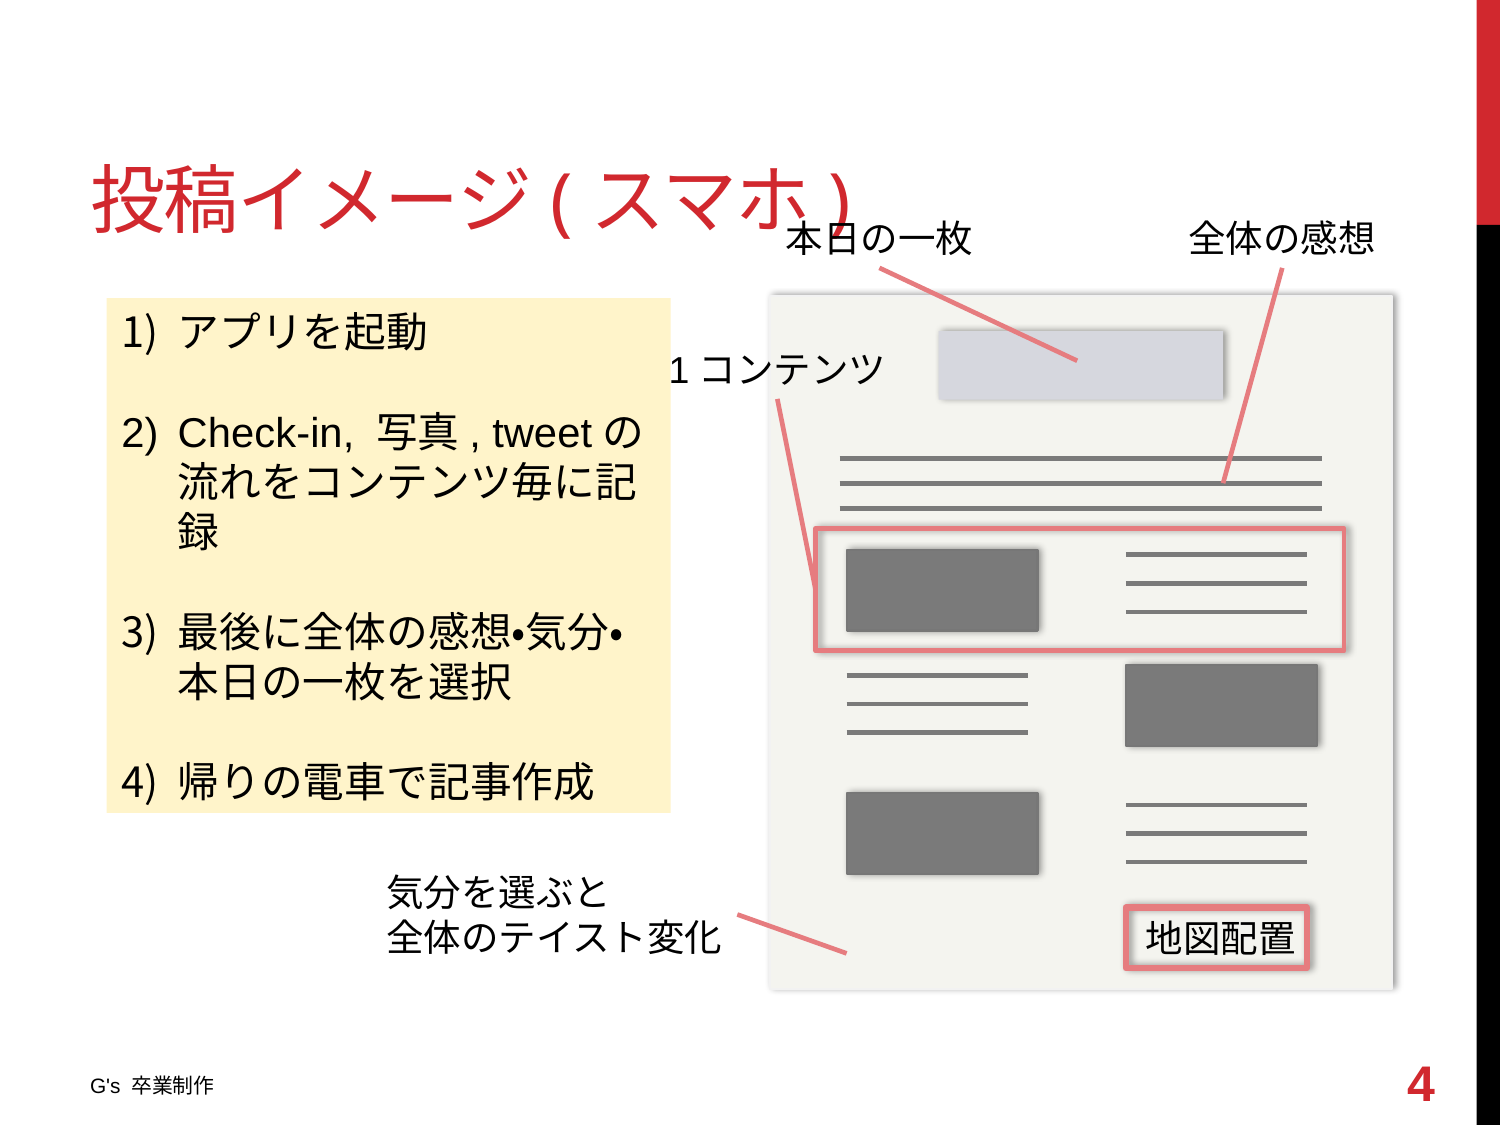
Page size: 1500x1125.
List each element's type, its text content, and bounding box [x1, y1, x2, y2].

footer G's 卒業制作 [75, 1065, 638, 1112]
text_box アプリを起動 Check-in, 写真, tweetの 流れをコンテンツ毎に記録 最後に全体の感想・気分・ 本日の一枚を選択 帰りの電車で記事作成 [106, 298, 671, 813]
slide_number 3 [1392, 1051, 1500, 1112]
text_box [769, 295, 1393, 990]
text_box 全体の感想 [1173, 208, 1391, 268]
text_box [725, 914, 848, 954]
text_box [1222, 268, 1283, 484]
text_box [878, 268, 1078, 362]
text_box 本日の一枚 [770, 208, 988, 268]
text_box 気分を選ぶと 全体のテイスト変化 [371, 862, 738, 967]
title 投稿イメージ(スマホ) [75, 25, 1025, 250]
text_box 1コンテンツ [653, 339, 767, 399]
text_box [776, 399, 817, 591]
